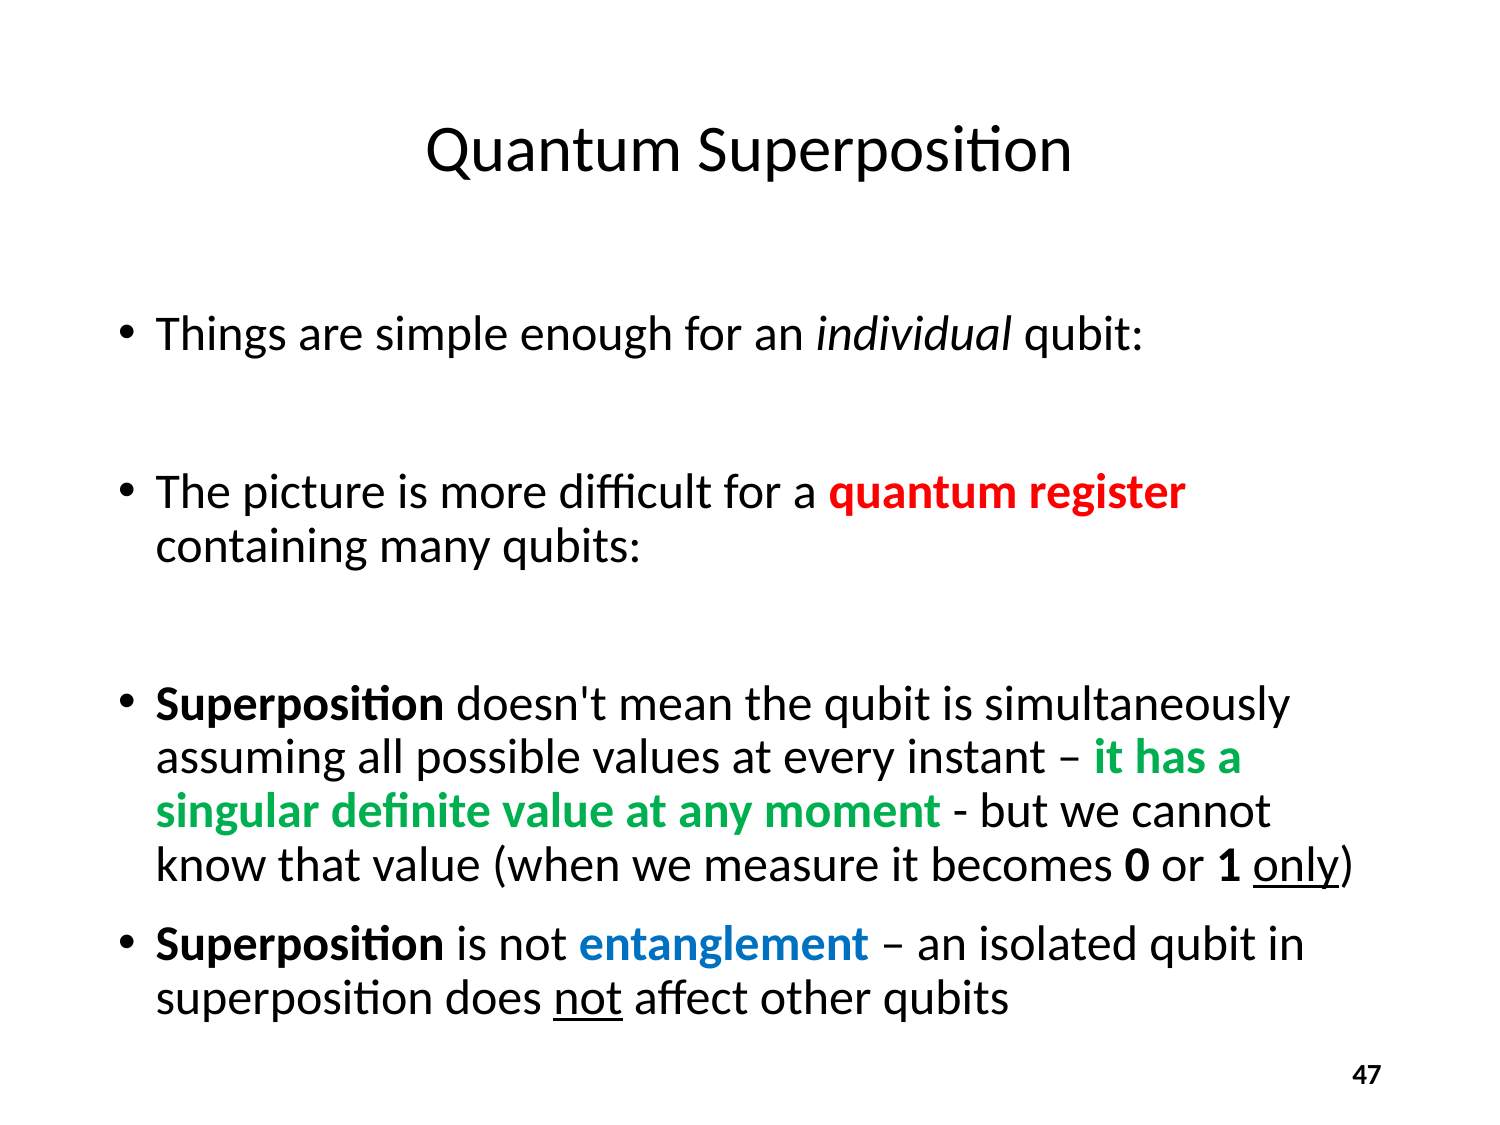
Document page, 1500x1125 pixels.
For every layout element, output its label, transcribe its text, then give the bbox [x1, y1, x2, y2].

slide_number 47 [1059, 1042, 1397, 1103]
title Quantum Superposition [103, 59, 1397, 241]
